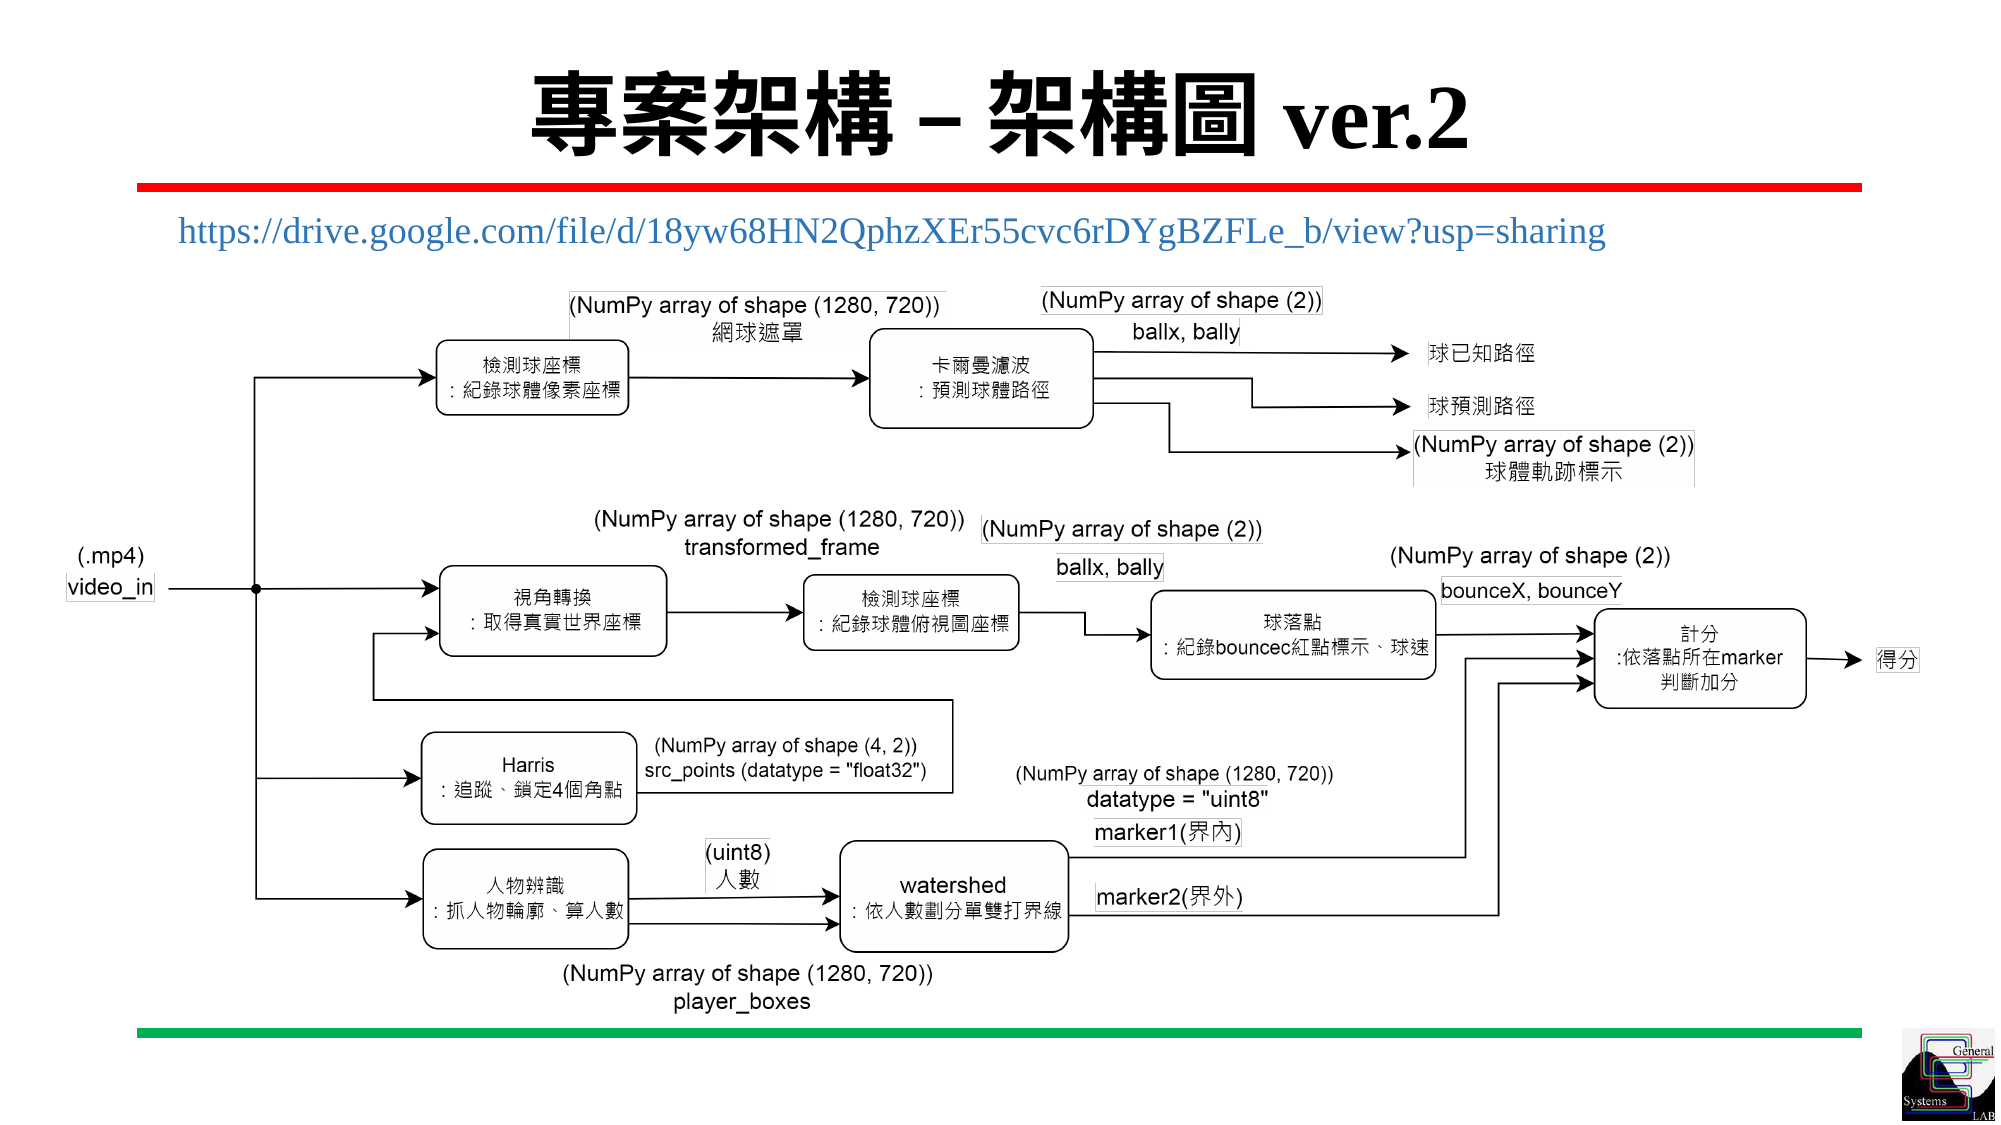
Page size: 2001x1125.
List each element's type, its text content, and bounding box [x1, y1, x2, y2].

text_box https://drive.google.com/file/d/18yw68HN2QphzXEr55cvc6rDYgBZFLe_b/view?usp=sharing [163, 198, 1684, 258]
title 專案架構 – 架構圖ver.2 [137, 59, 1863, 178]
picture [45, 258, 1995, 1121]
